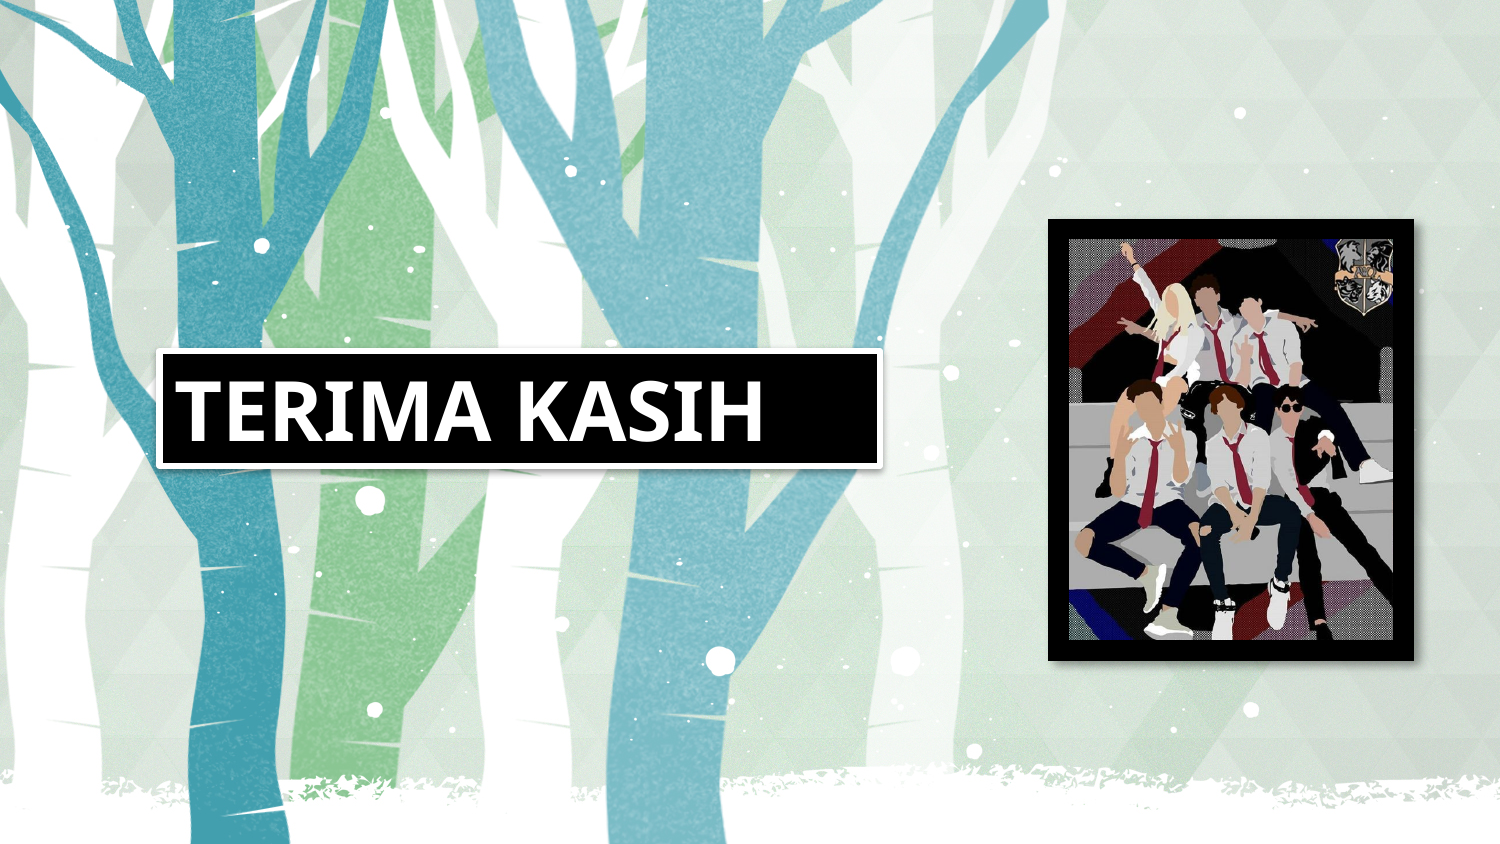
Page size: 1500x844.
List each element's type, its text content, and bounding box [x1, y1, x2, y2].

text_box TERIMA KASIH [156, 348, 883, 469]
picture [0, 0, 1500, 844]
